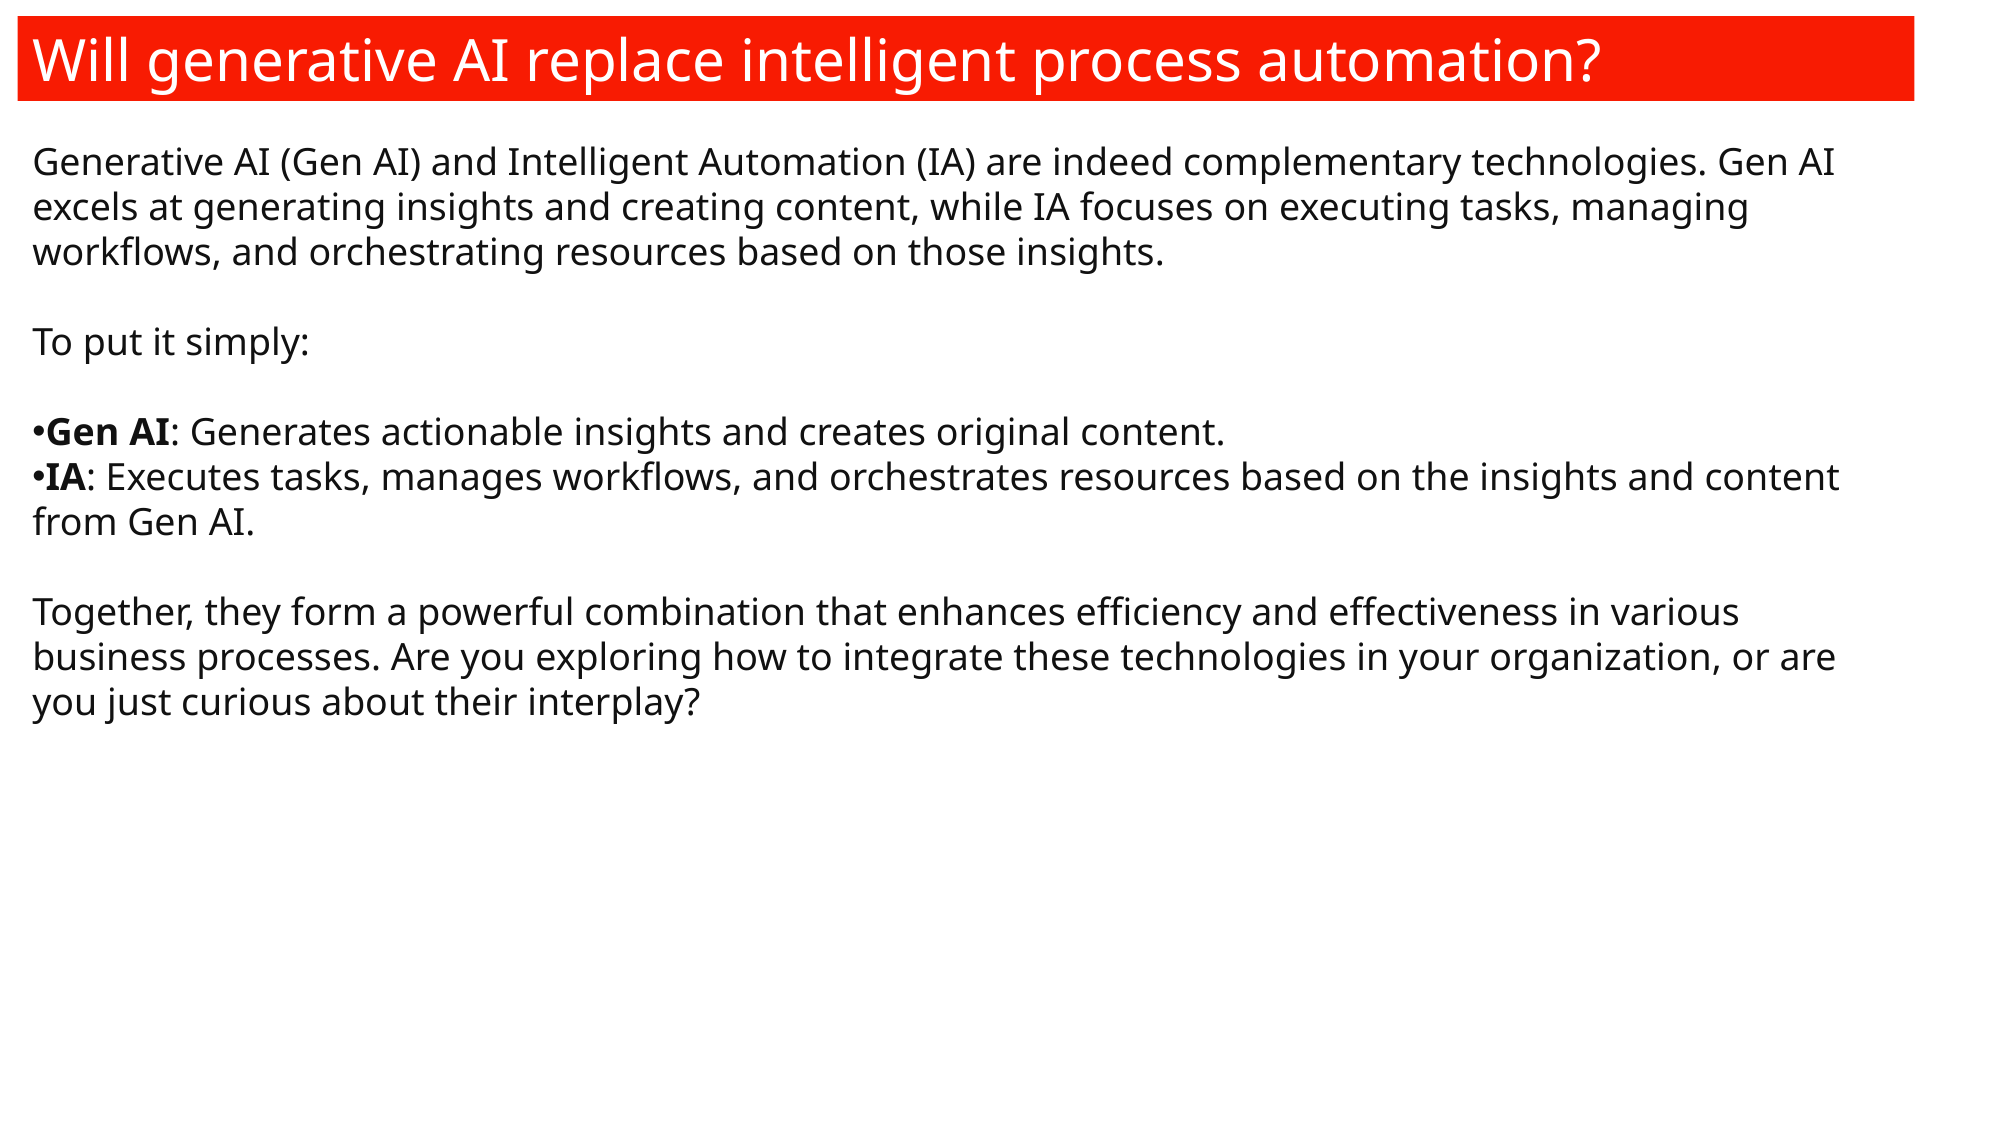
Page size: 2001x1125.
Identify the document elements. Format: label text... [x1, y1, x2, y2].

text_box Generative AI (Gen AI) and Intelligent Automation (IA) are indeed complementary technologies. Gen AI excels at generating insights and creating content, while IA focuses on executing tasks, managing workflows, and orchestrating resources based on those insights. To put it simply: Gen AI: Generates actionable insights and creates original content. IA: Executes tasks, manages workflows, and orchestrates resources based on the insights and content from Gen AI. Together, they form a powerful combination that enhances efficiency and effectiveness in various business processes. Are you exploring how to integrate these technologies in your organization, or are you just curious about their interplay? [17, 130, 1915, 776]
text_box Will generative AI replace intelligent process automation? [17, 16, 1915, 101]
